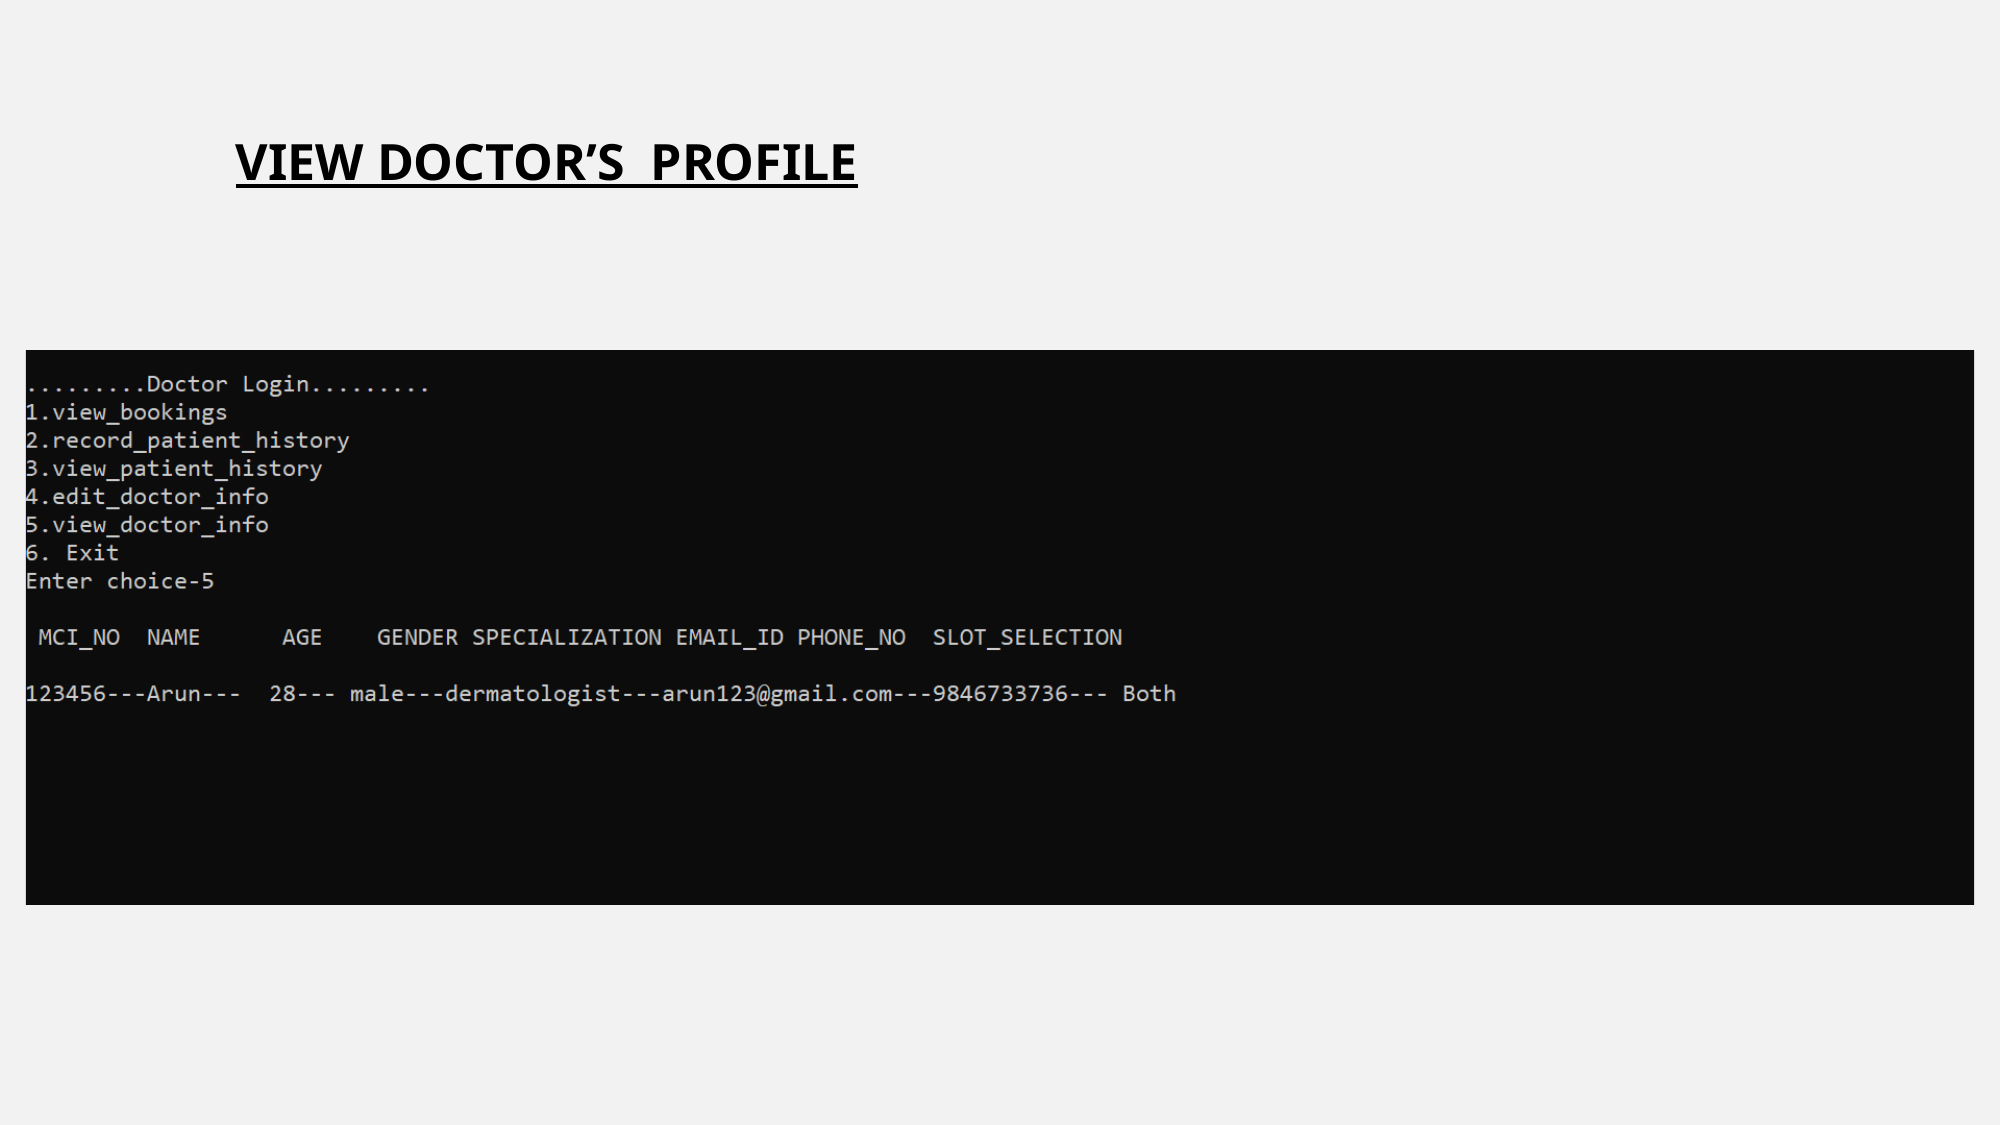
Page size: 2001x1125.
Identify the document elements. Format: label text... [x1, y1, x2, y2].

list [25, 350, 1975, 905]
text_box VIEW DOCTOR’S PROFILE [220, 123, 1216, 198]
